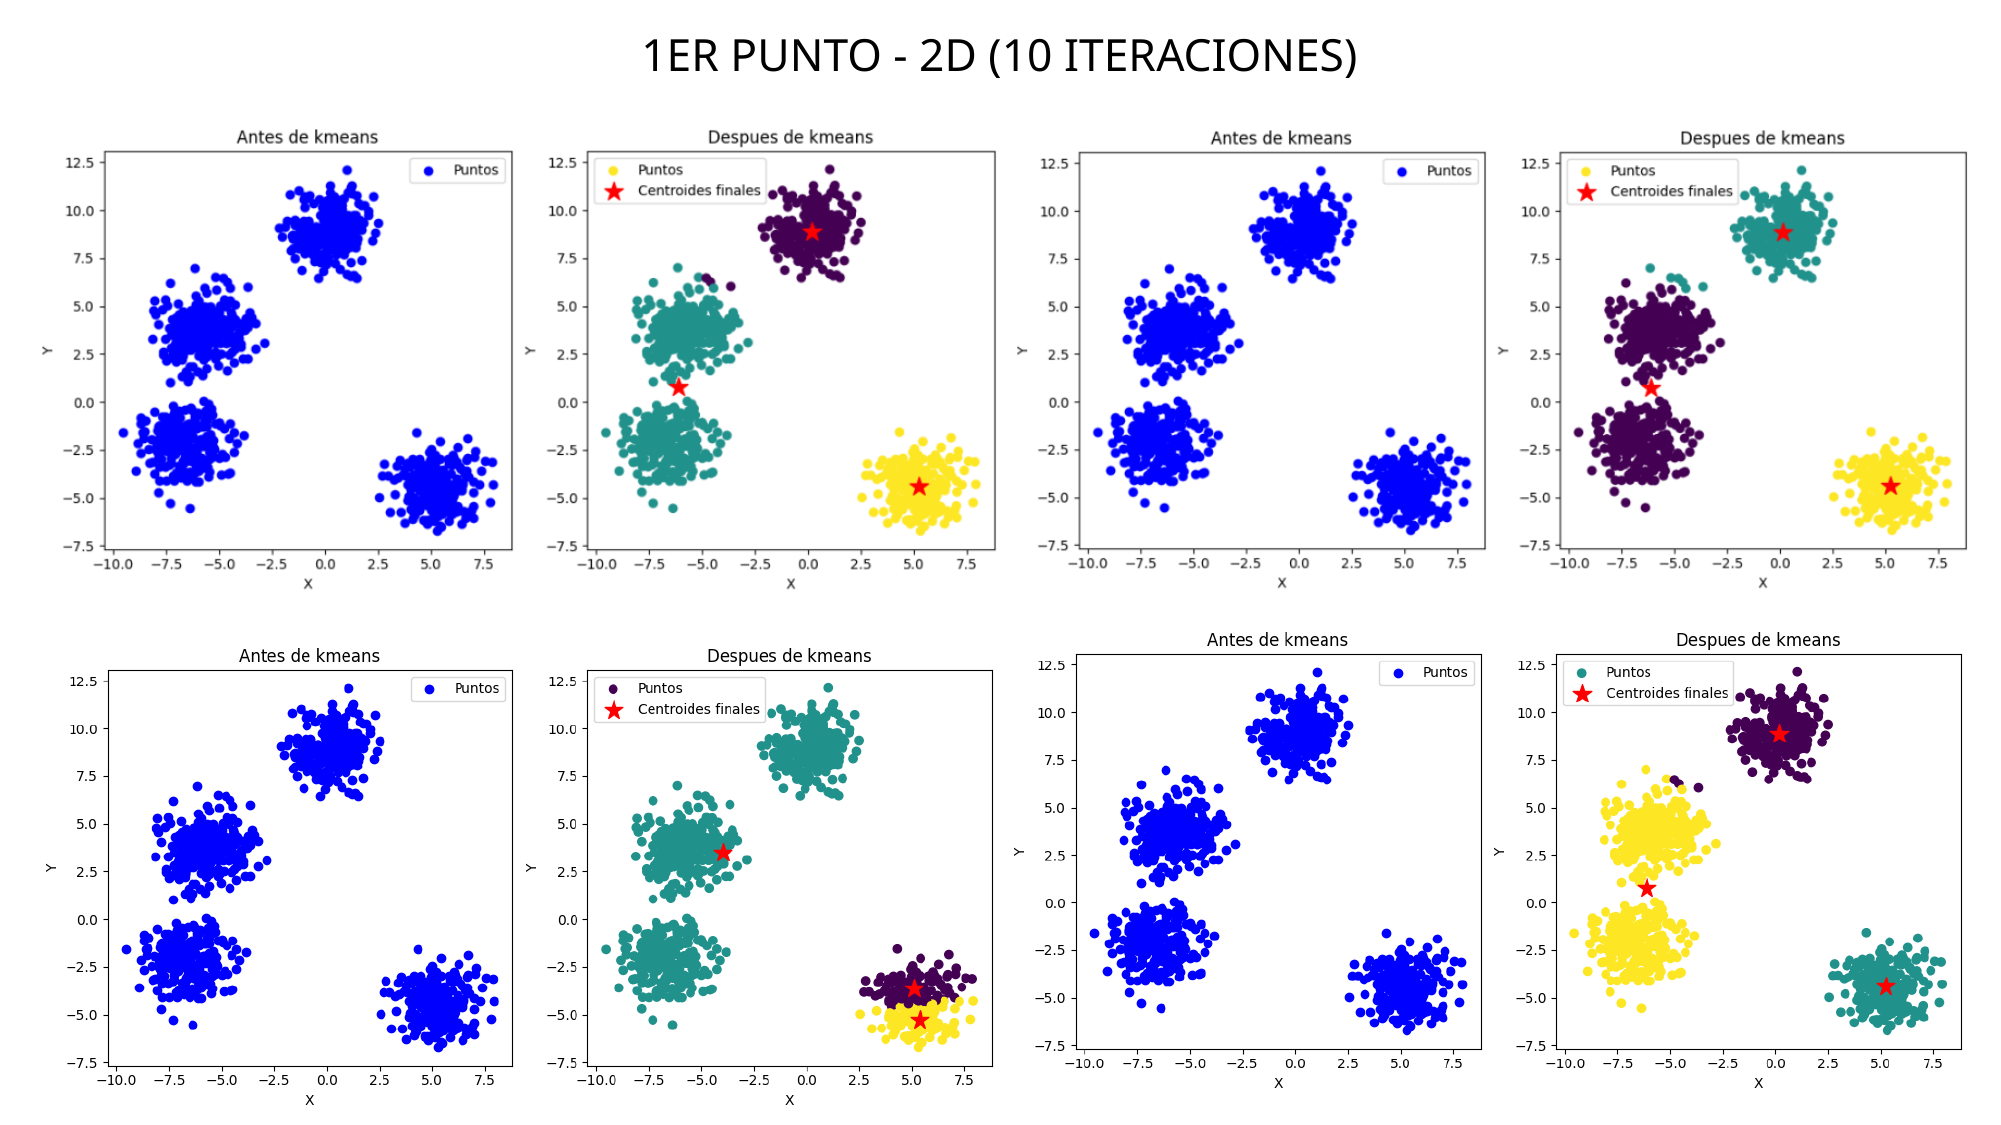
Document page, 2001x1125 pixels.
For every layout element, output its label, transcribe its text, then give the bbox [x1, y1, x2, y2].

picture [1004, 621, 1969, 1101]
picture [35, 638, 1001, 1117]
subtitle 1ER PUNTO - 2D (10 ITERACIONES) [249, 25, 1750, 89]
picture [1011, 124, 1969, 596]
picture [35, 124, 1001, 596]
